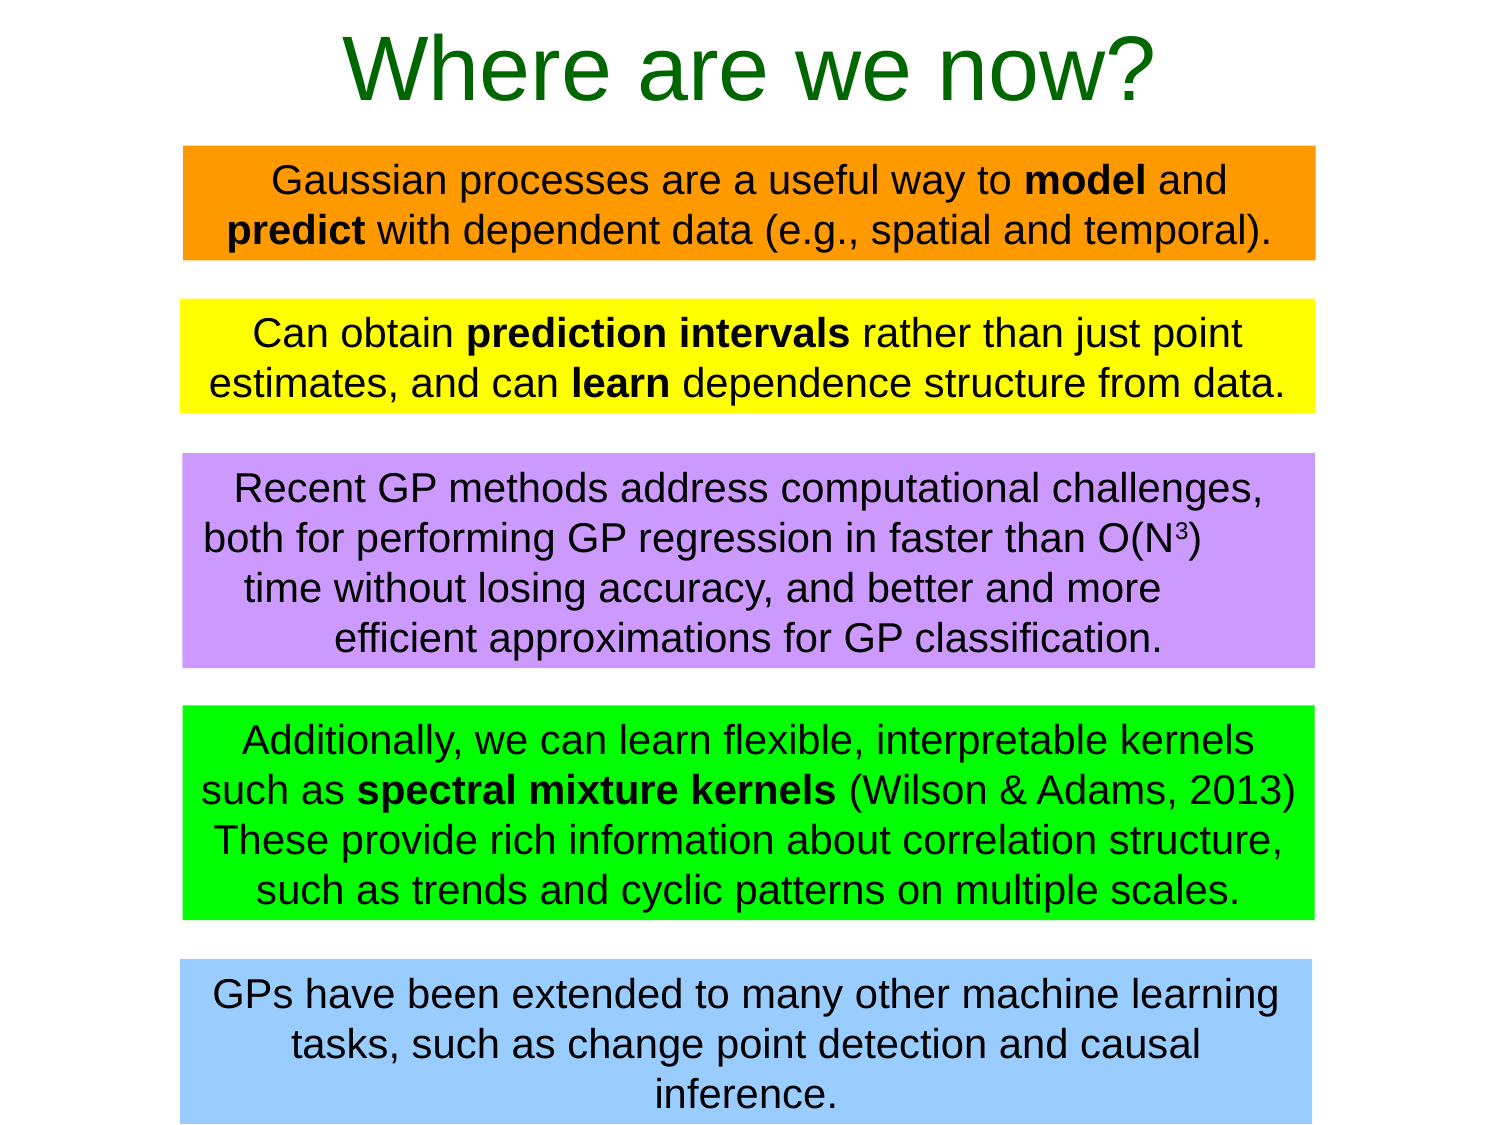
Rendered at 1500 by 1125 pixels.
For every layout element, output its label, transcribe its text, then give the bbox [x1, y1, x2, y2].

text_box Recent GP methods address computational challenges, both for performing GP regression in faster than O(N3) time without losing accuracy, and better and more efficient approximations for GP classification. [182, 453, 1315, 669]
text_box Gaussian processes are a useful way to model and predict with dependent data (e.g., spatial and temporal). [183, 145, 1316, 261]
text_box Additionally, we can learn flexible, interpretable kernels such as spectral mixture kernels (Wilson & Adams, 2013) These provide rich information about correlation structure, such as trends and cyclic patterns on multiple scales. [182, 705, 1315, 921]
text_box Where are we now? [74, 12, 1425, 127]
text_box Can obtain prediction intervals rather than just point estimates, and can learn dependence structure from data. [180, 298, 1315, 414]
text_box GPs have been extended to many other machine learning tasks, such as change point detection and causal inference. [180, 958, 1313, 1124]
